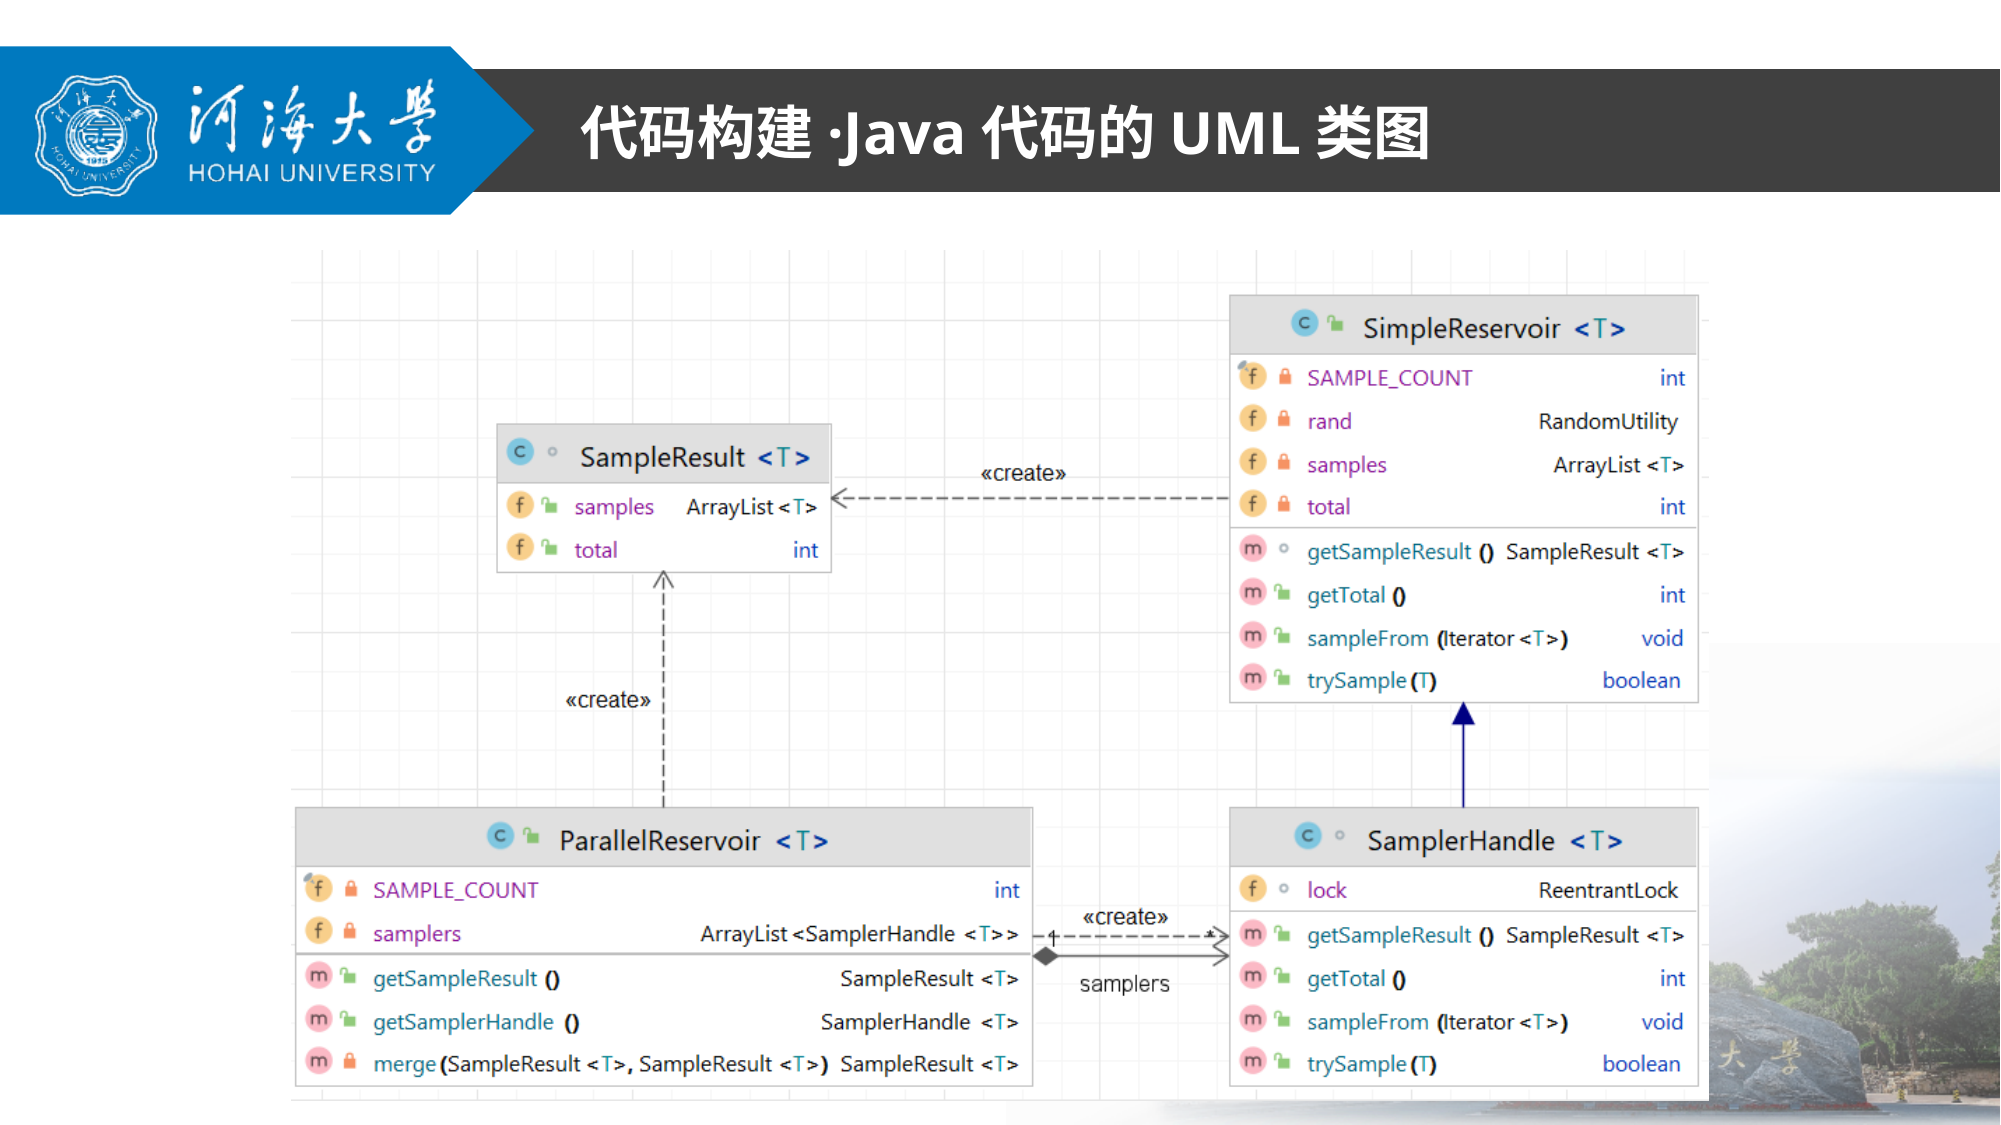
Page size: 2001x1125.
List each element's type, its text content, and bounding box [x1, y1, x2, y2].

picture [291, 250, 2000, 1125]
list 代码构建·Java代码的UML类图 [565, 91, 1656, 181]
